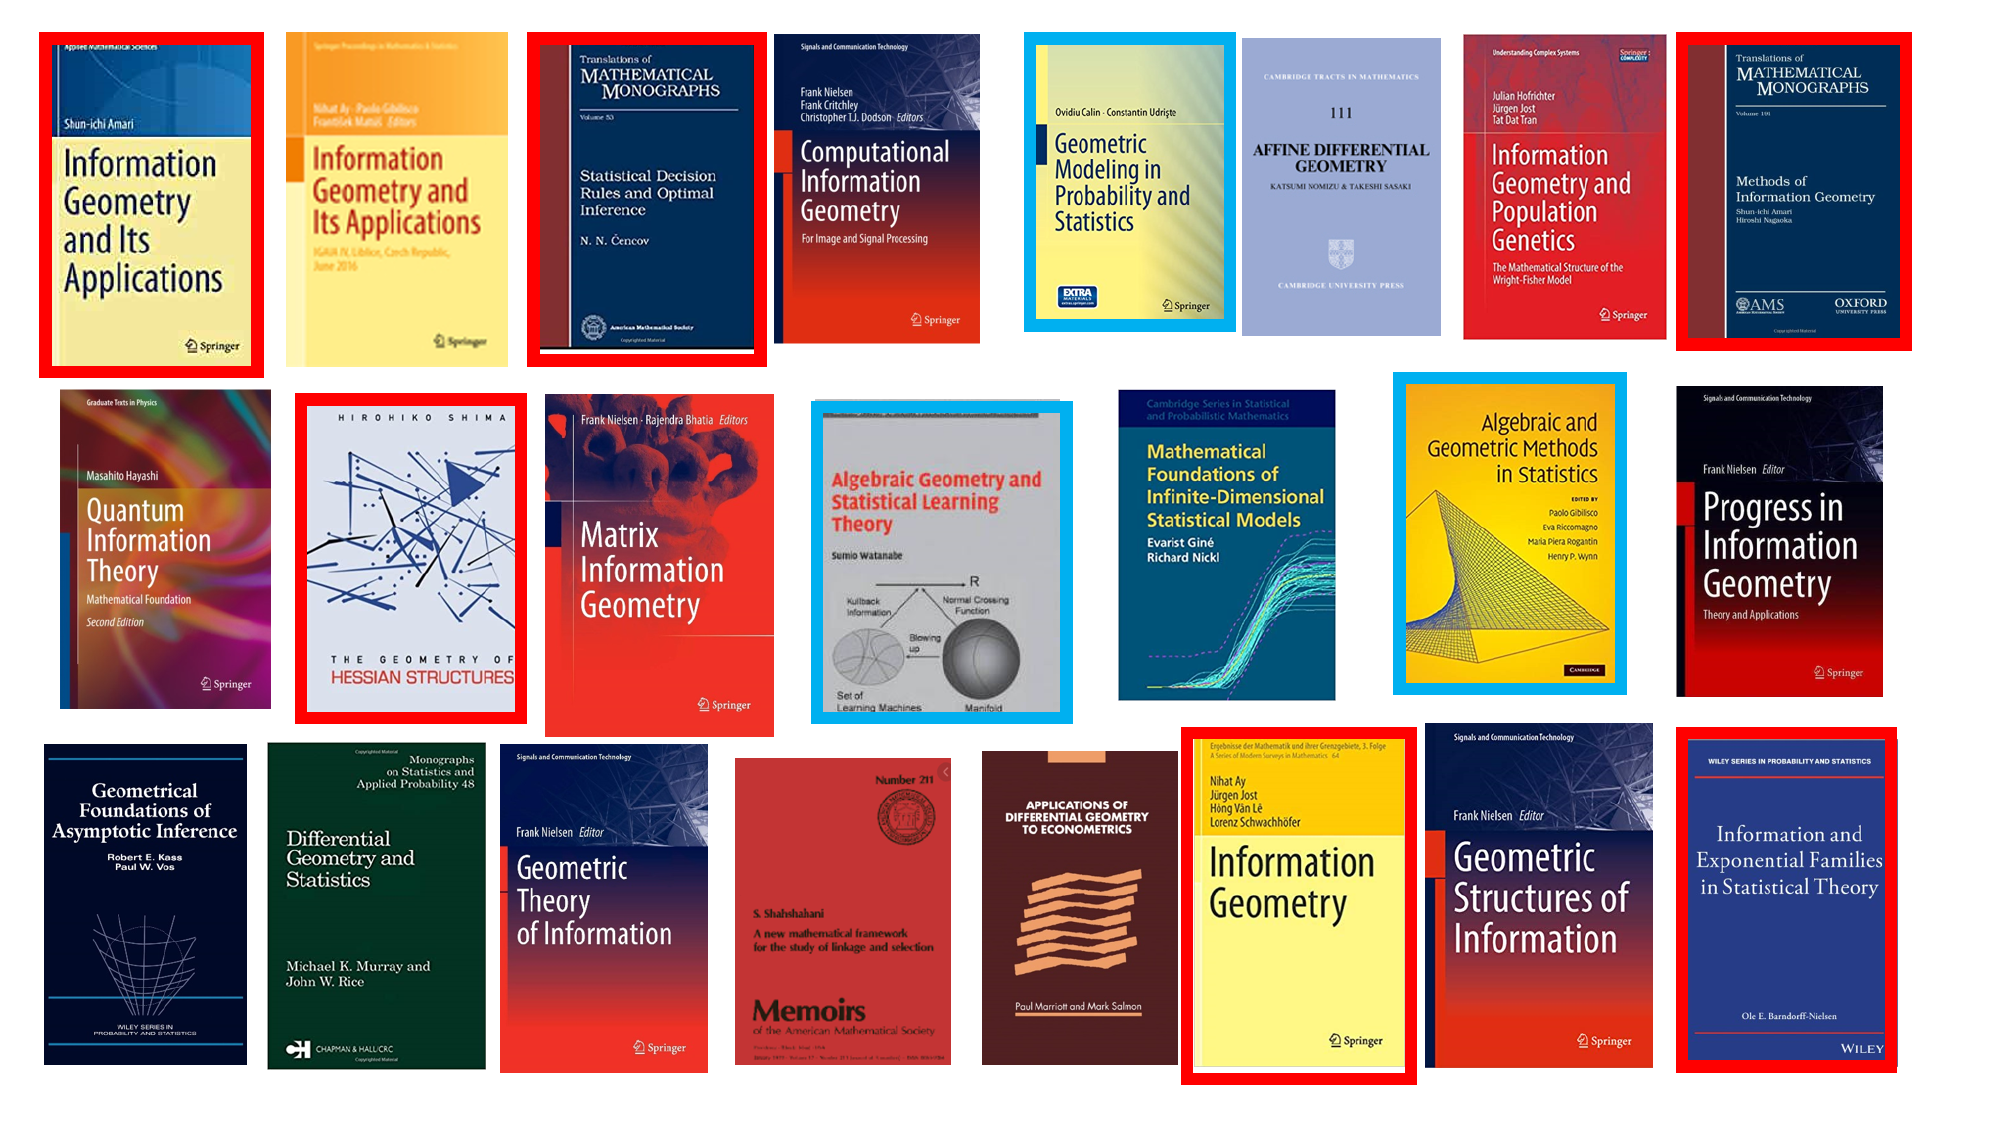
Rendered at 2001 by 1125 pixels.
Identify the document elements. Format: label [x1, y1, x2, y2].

list [27, 22, 1906, 1079]
